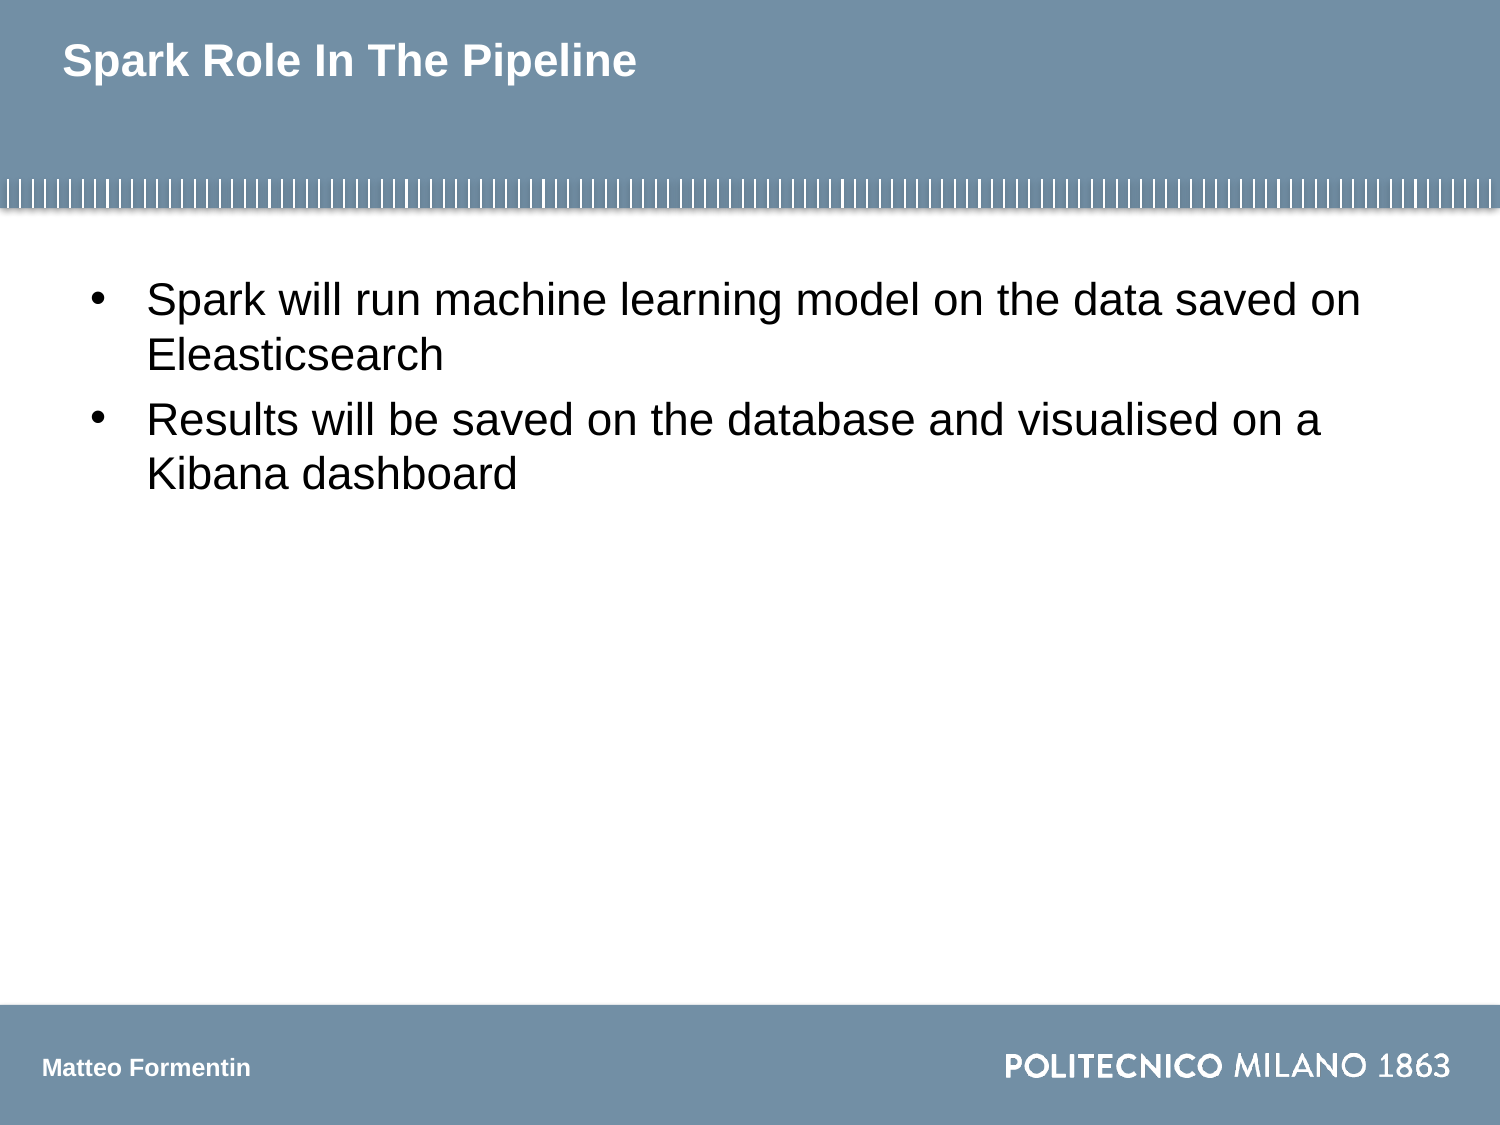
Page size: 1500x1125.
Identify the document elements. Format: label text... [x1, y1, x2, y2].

title Spark Role In The Pipeline [47, 22, 1455, 161]
list Spark will run machine learning model on the data saved on Eleasticsearch Results will be saved on the database and visualised on a Kibana dashboard [75, 262, 1441, 1005]
picture [999, 1041, 1456, 1089]
